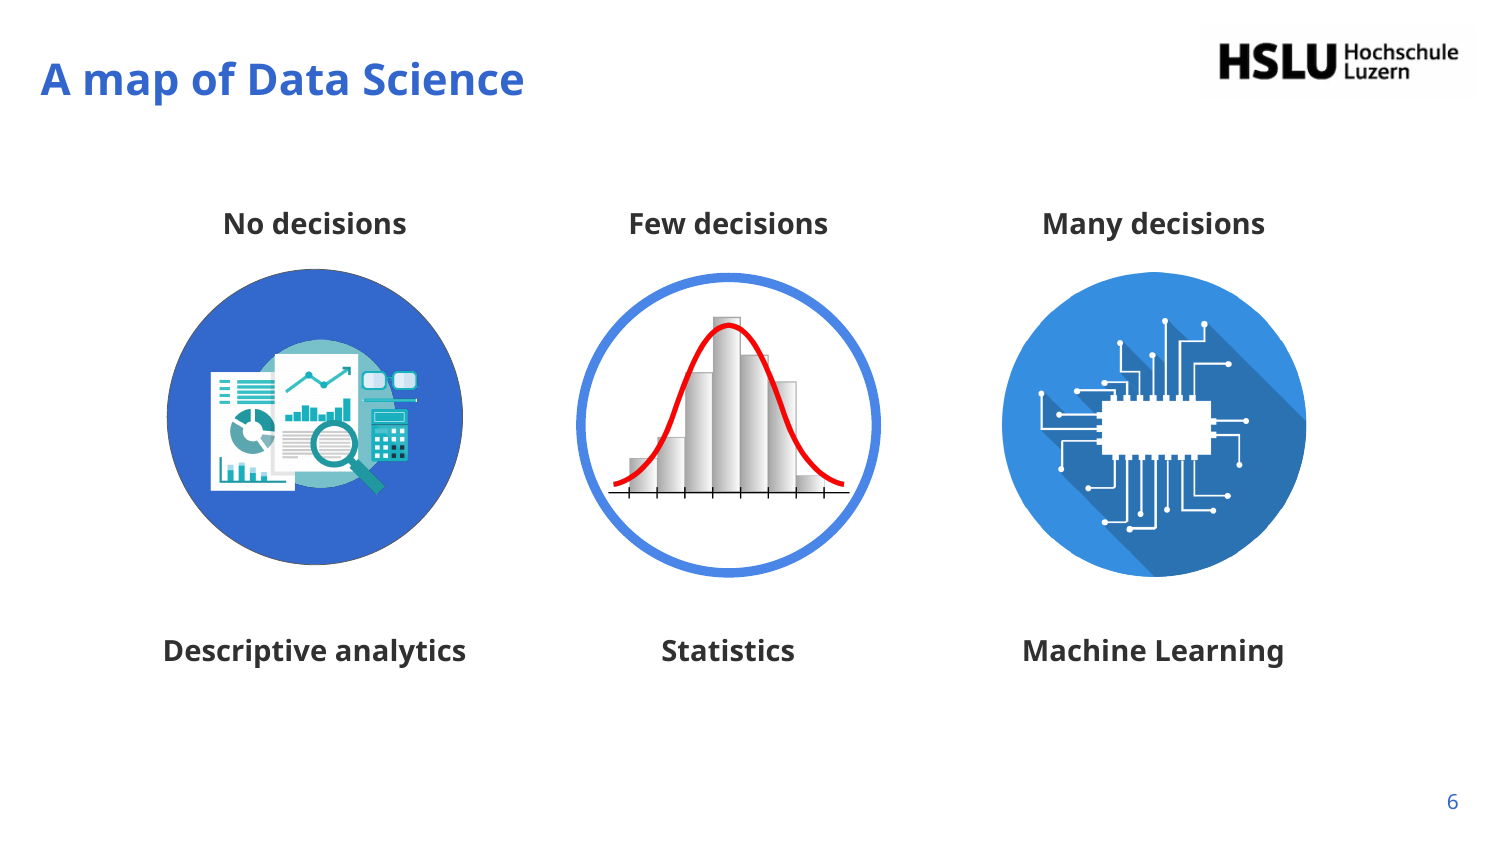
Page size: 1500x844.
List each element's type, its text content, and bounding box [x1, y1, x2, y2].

text_box Statistics [596, 619, 861, 675]
text_box Descriptive analytics [136, 619, 494, 675]
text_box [166, 269, 463, 565]
text_box No decisions [211, 192, 419, 248]
text_box Few decisions [604, 192, 853, 248]
picture [1200, 25, 1478, 98]
title A map of Data Science [25, 23, 684, 70]
text_box Many decisions [1026, 192, 1282, 248]
picture [1000, 272, 1307, 578]
slide_number ‹#› [1383, 785, 1474, 821]
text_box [580, 277, 877, 574]
text_box Machine Learning [1009, 619, 1298, 675]
